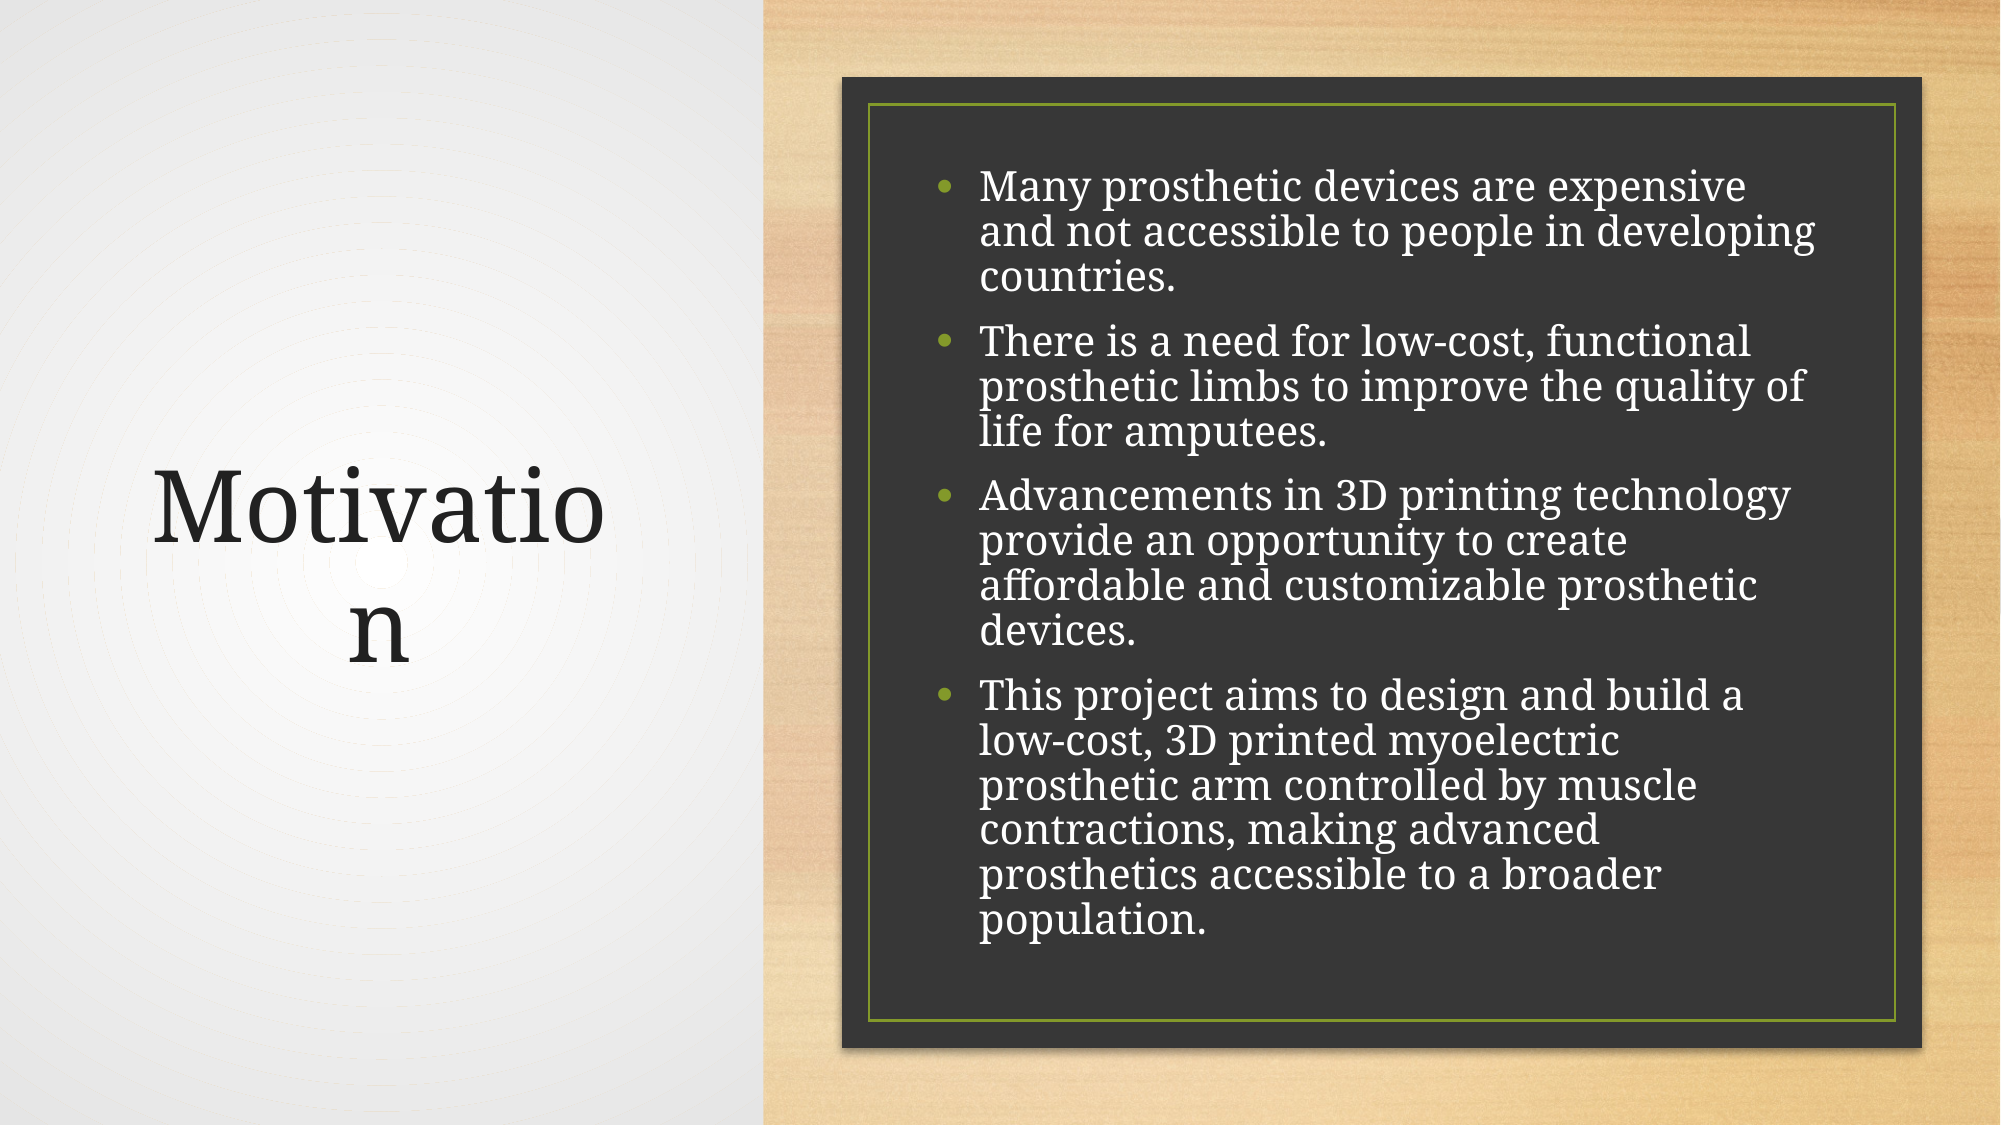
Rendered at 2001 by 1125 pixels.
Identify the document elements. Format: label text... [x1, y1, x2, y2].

text_box [765, 0, 2000, 1125]
text_box [0, 0, 765, 1125]
text_box [868, 103, 1896, 1021]
title Motivation [105, 104, 656, 1021]
text_box [841, 76, 1923, 1049]
